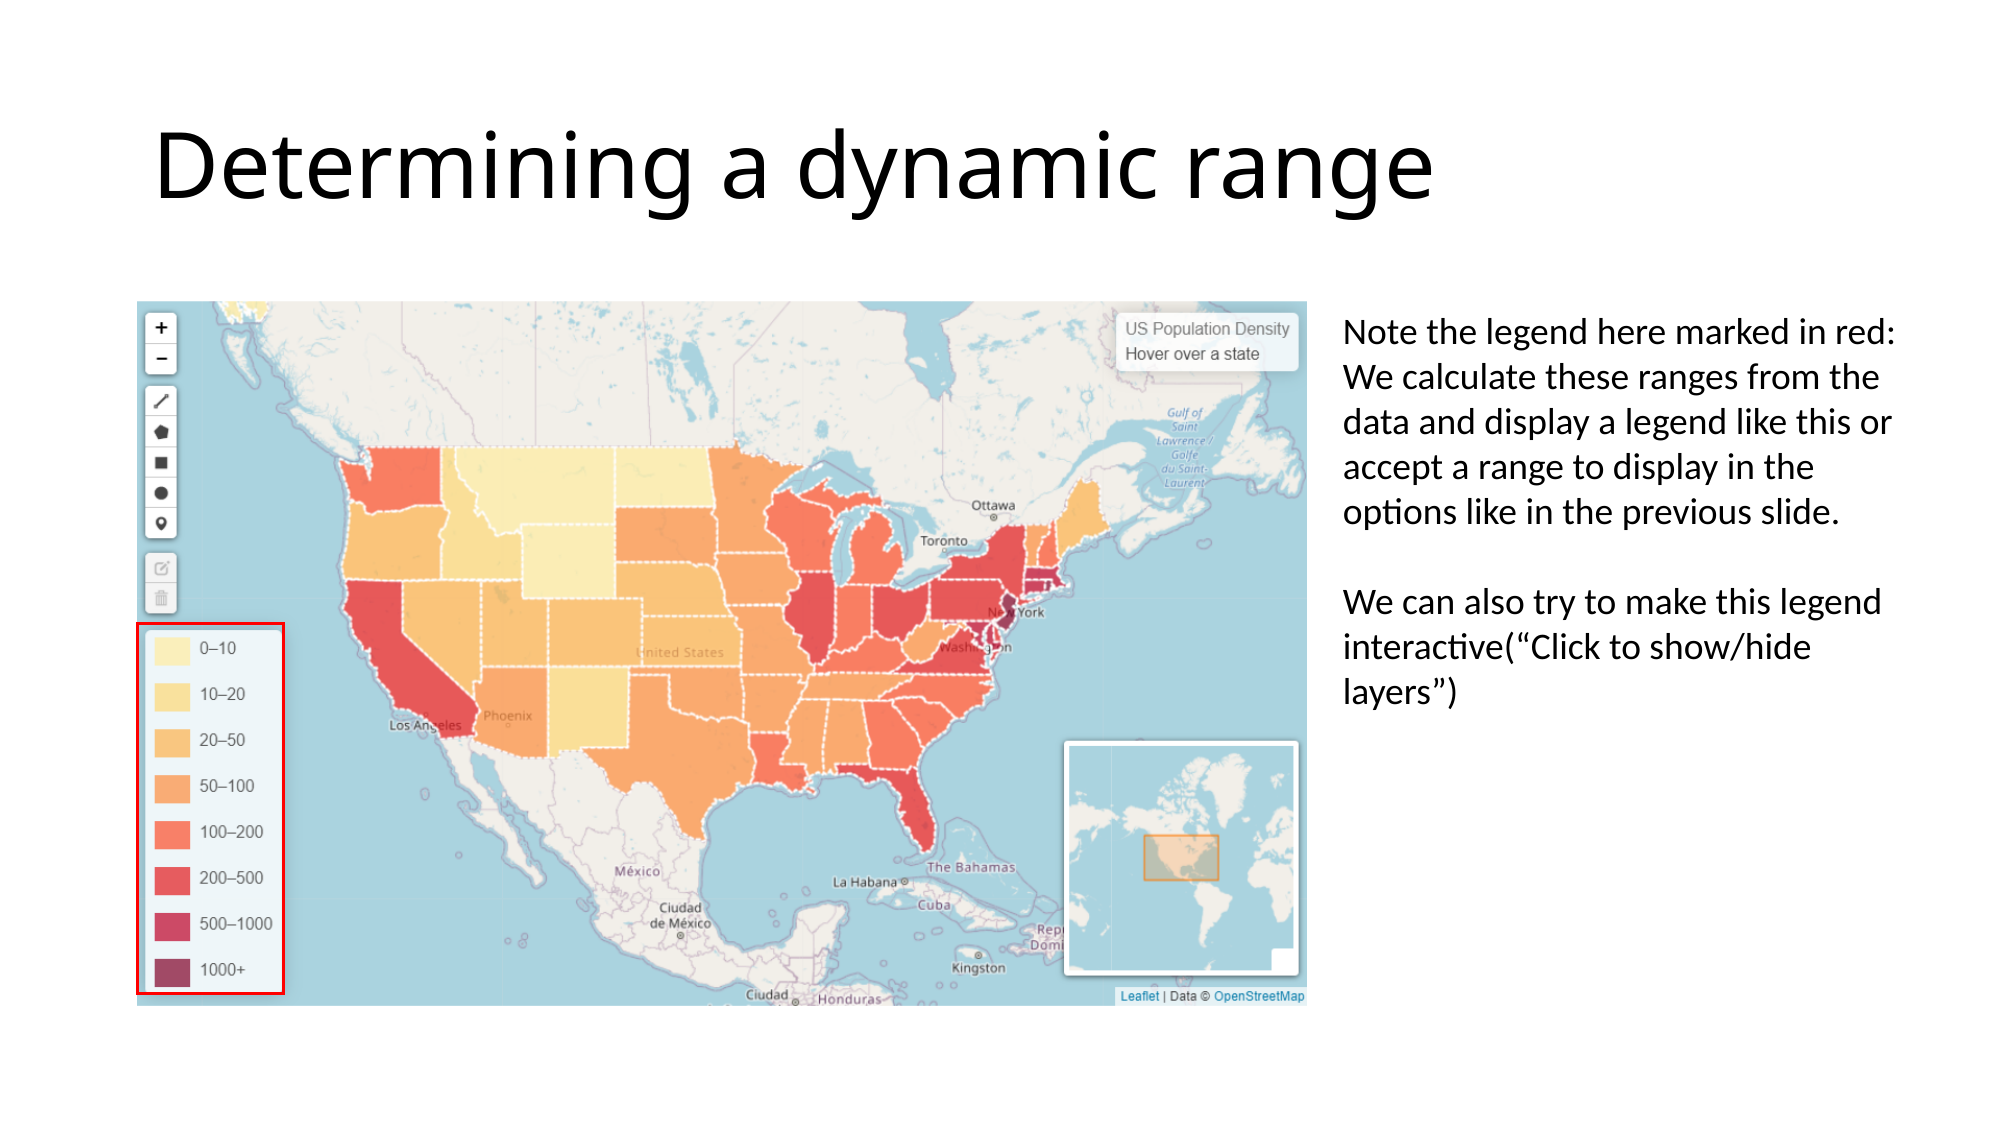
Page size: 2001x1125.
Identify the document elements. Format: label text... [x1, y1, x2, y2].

text_box Note the legend here marked in red: We calculate these ranges from the data and display a legend like this or accept a range to display in the options like in the previous slide. We can also try to make this legend interactive(“Click to show/hide layers”) [1328, 299, 1943, 720]
title Determining a dynamic range [137, 59, 1863, 278]
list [137, 294, 1307, 1009]
